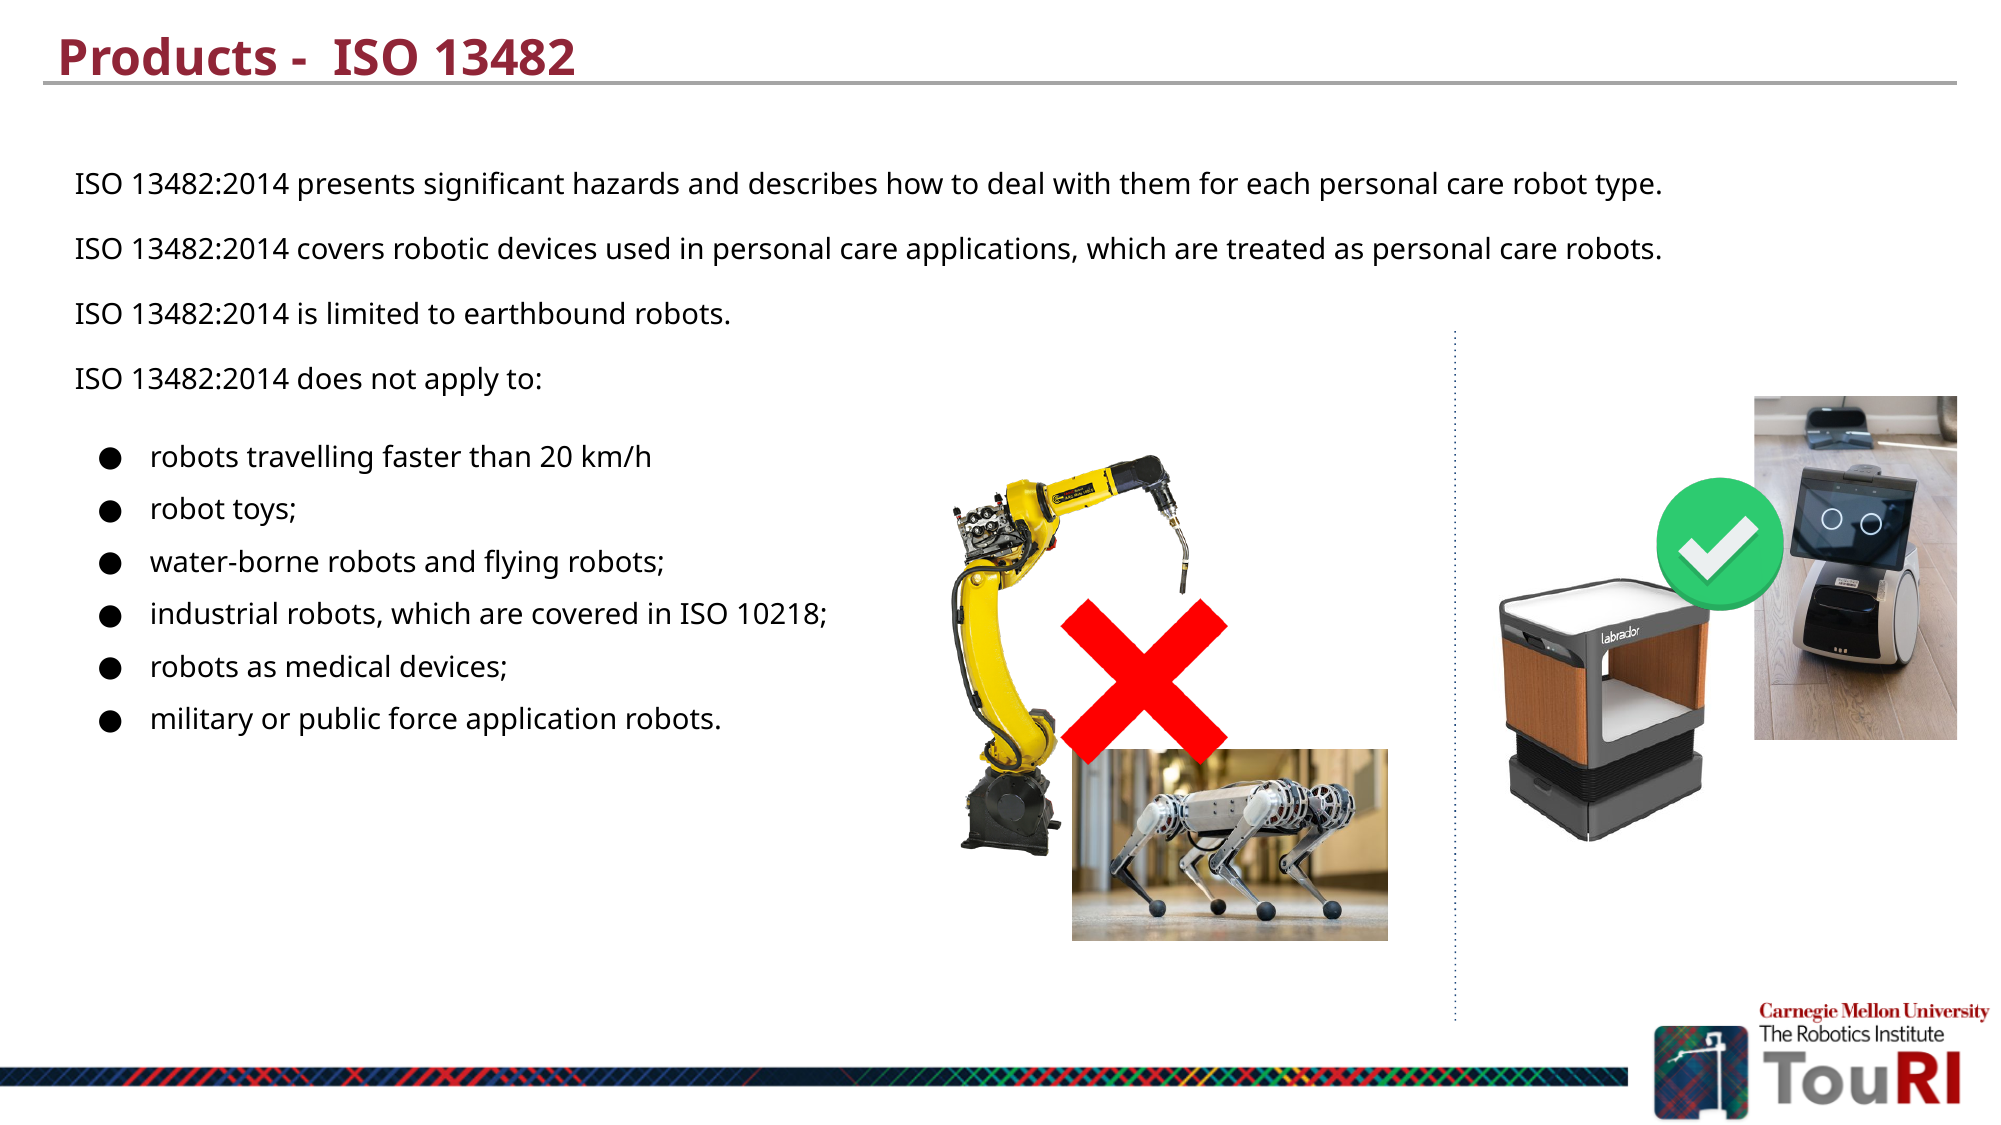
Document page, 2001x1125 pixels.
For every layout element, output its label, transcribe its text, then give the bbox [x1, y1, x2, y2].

picture [0, 0, 2001, 1125]
text_box Products - ISO 13482 [42, 17, 1160, 82]
text_box ISO 13482:2014 presents significant hazards and describes how to deal with them for each personal care robot type. ISO 13482:2014 covers robotic devices used in personal care applications, which are treated as personal care robots. ISO 13482:2014 is limited to earthbound robots. ISO 13482:2014 does not apply to: robots travelling faster than 20 km/h robot toys; water-borne robots and flying robots; industrial robots, which are covered in ISO 10218; robots as medical devices; military or public force application robots. [59, 152, 1958, 743]
